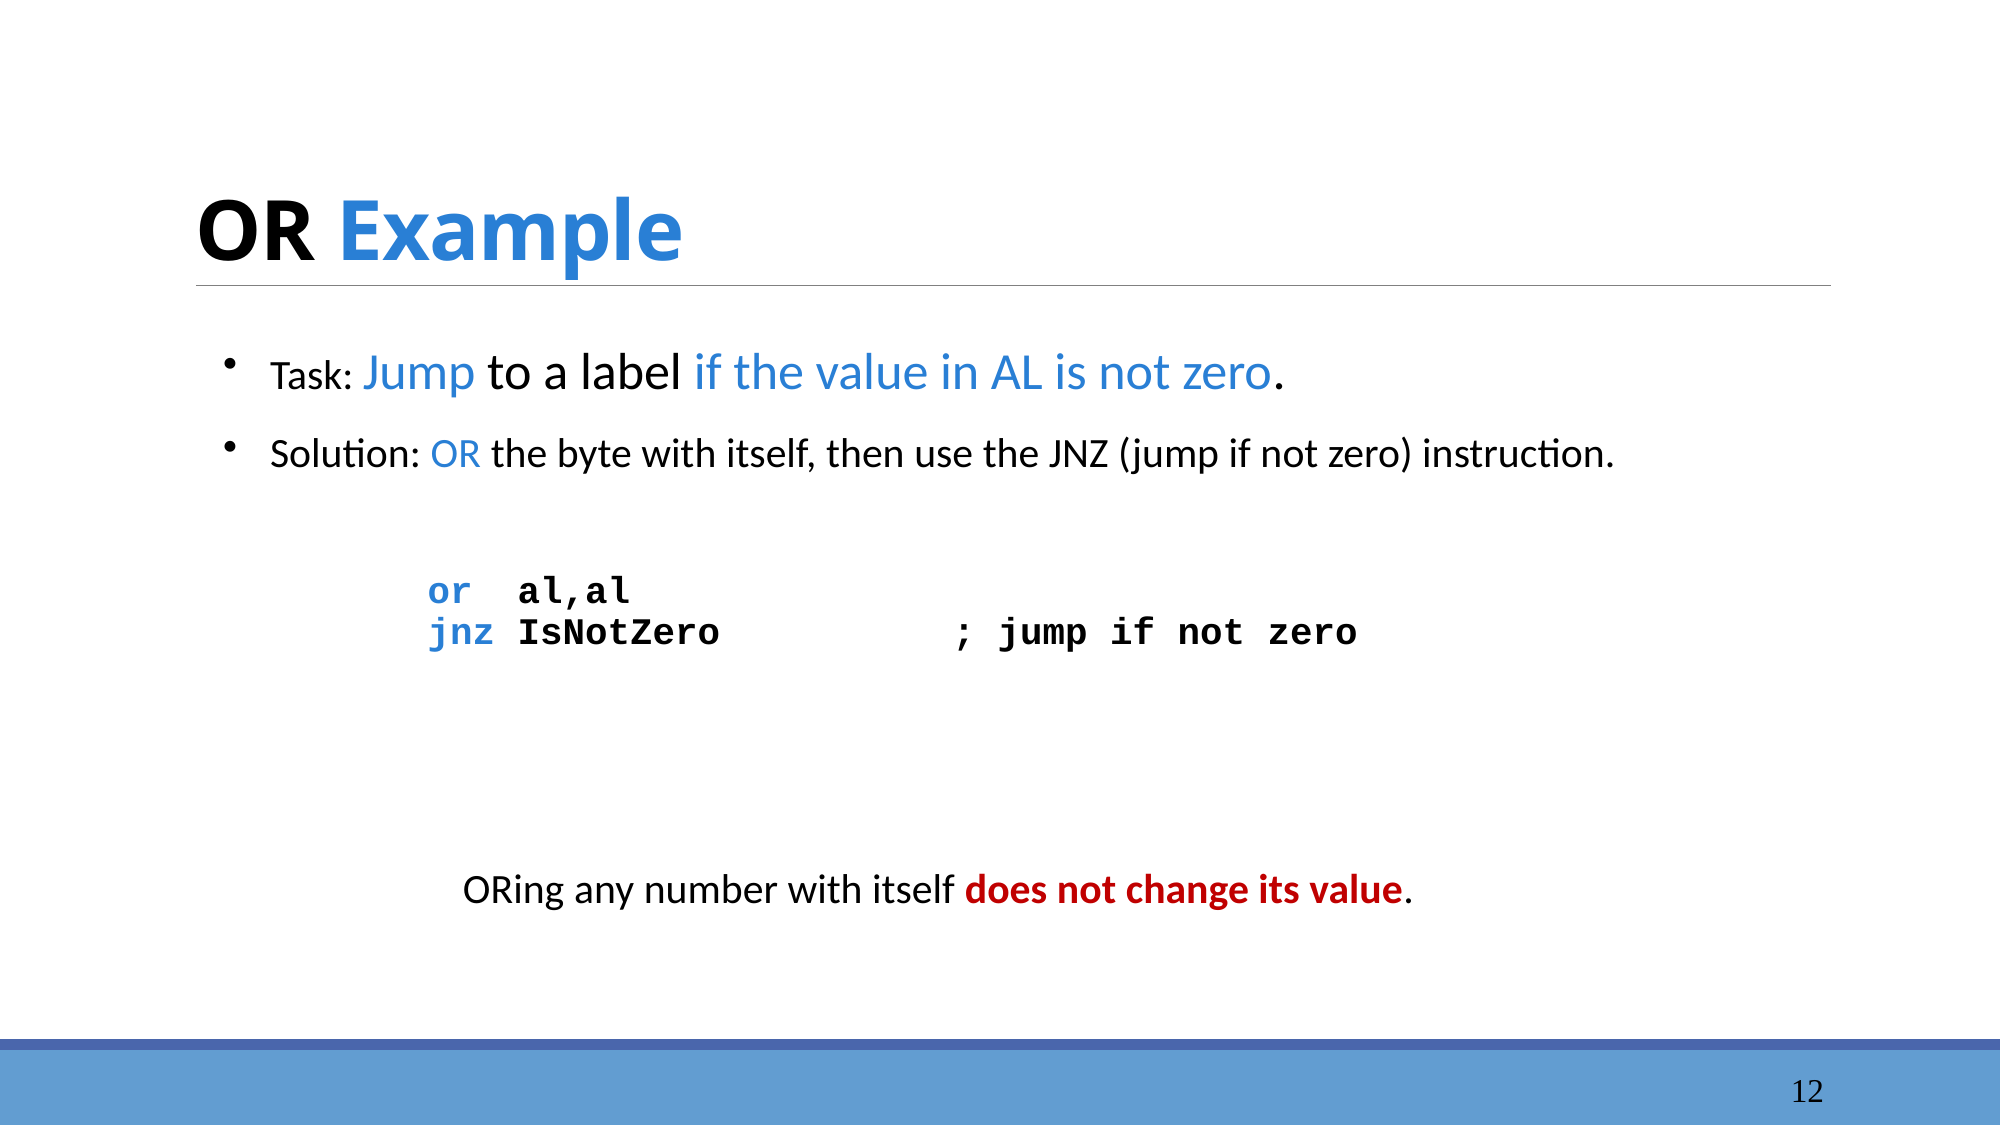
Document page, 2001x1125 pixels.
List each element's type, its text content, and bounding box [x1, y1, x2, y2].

text_box or al,al jnz IsNotZero ; jump if not zero [405, 555, 1581, 693]
text_box Task: Jump to a label if the value in AL is not zero. Solution: OR the byte with itself, then use the JNZ (jump if not zero) instruction. [208, 315, 1650, 499]
title OR Example [180, 47, 1830, 285]
slide_number 13 [1624, 1059, 1840, 1120]
text_box ORing any number with itself does not change its value. [350, 839, 1526, 935]
